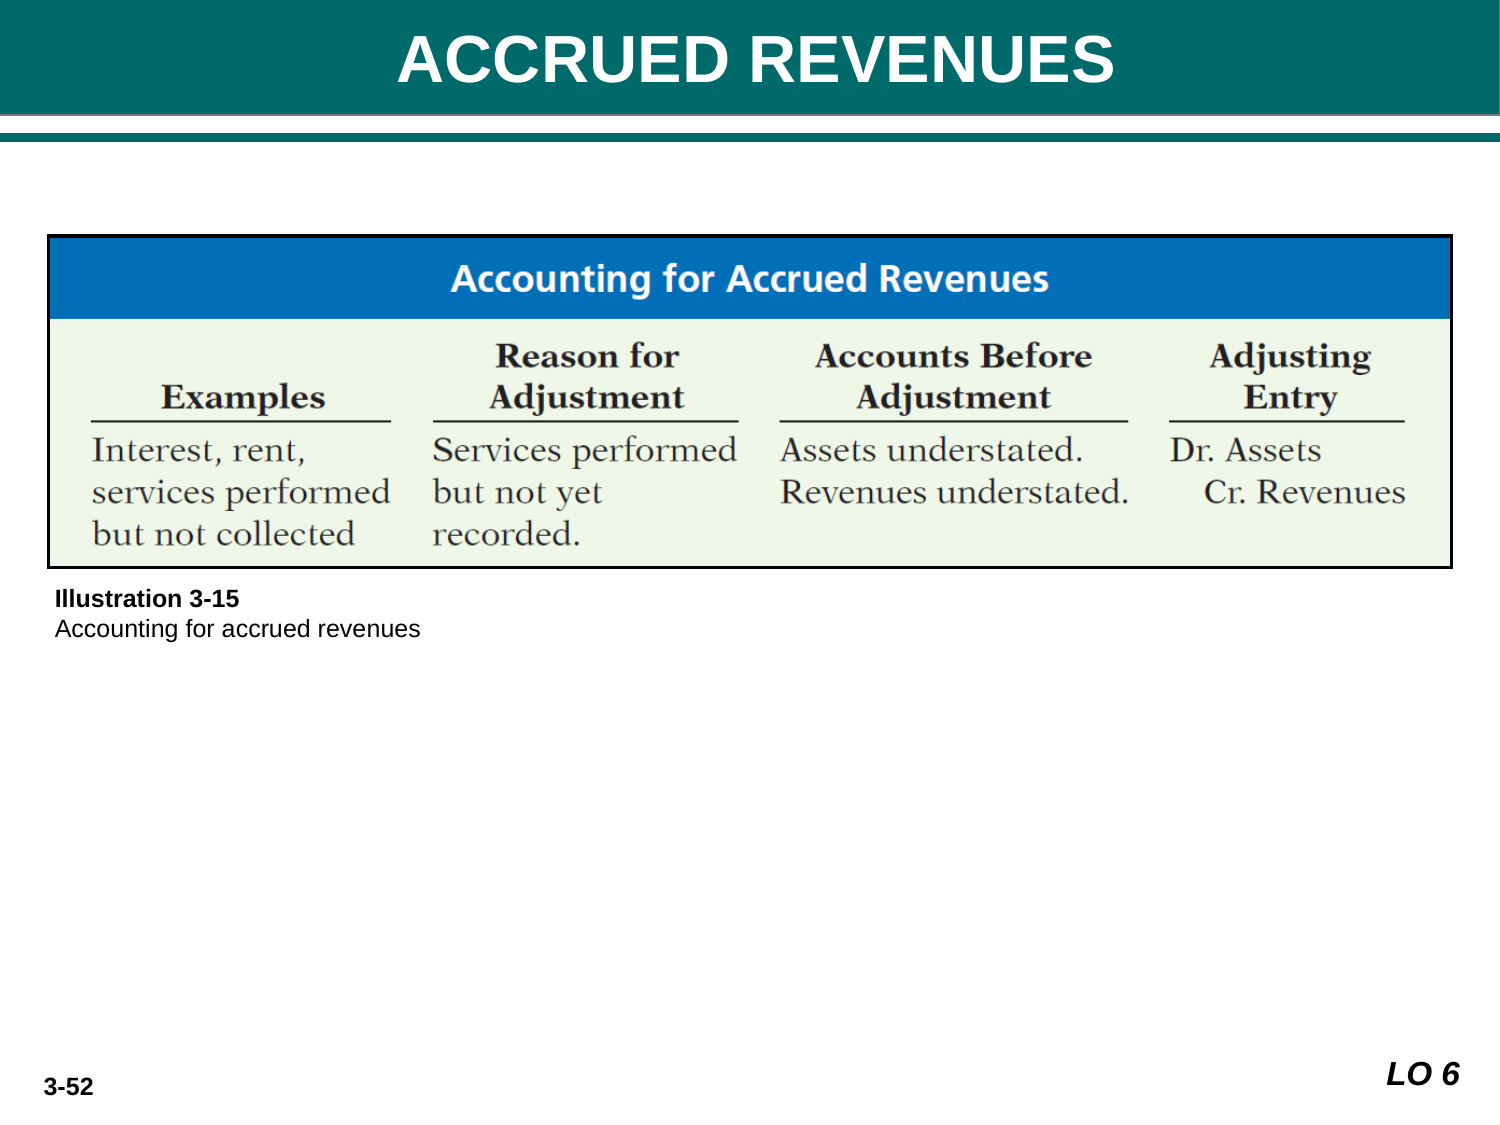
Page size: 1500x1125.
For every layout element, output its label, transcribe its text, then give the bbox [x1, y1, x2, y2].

text_box Illustration 3-15 Accounting for accrued revenues [39, 575, 603, 651]
text_box LO 6 [1362, 1044, 1475, 1100]
picture [49, 237, 1451, 566]
text_box ACCRUED REVENUES [0, 0, 1500, 116]
